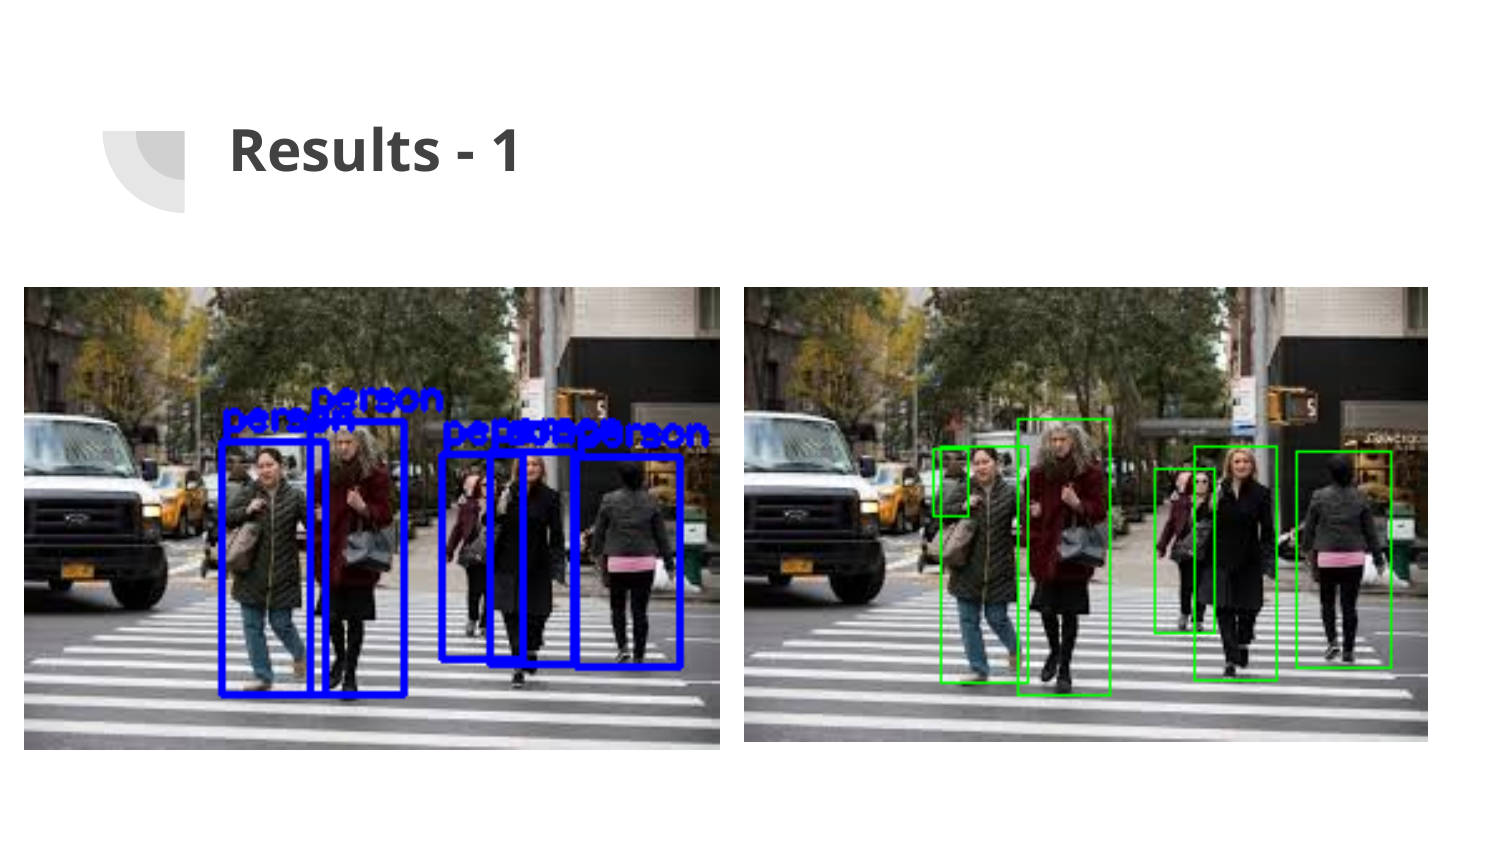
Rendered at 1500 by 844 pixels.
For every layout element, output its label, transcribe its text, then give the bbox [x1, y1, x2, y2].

title Results - 1 [213, 98, 1368, 263]
picture [744, 286, 1428, 742]
picture [24, 286, 720, 765]
